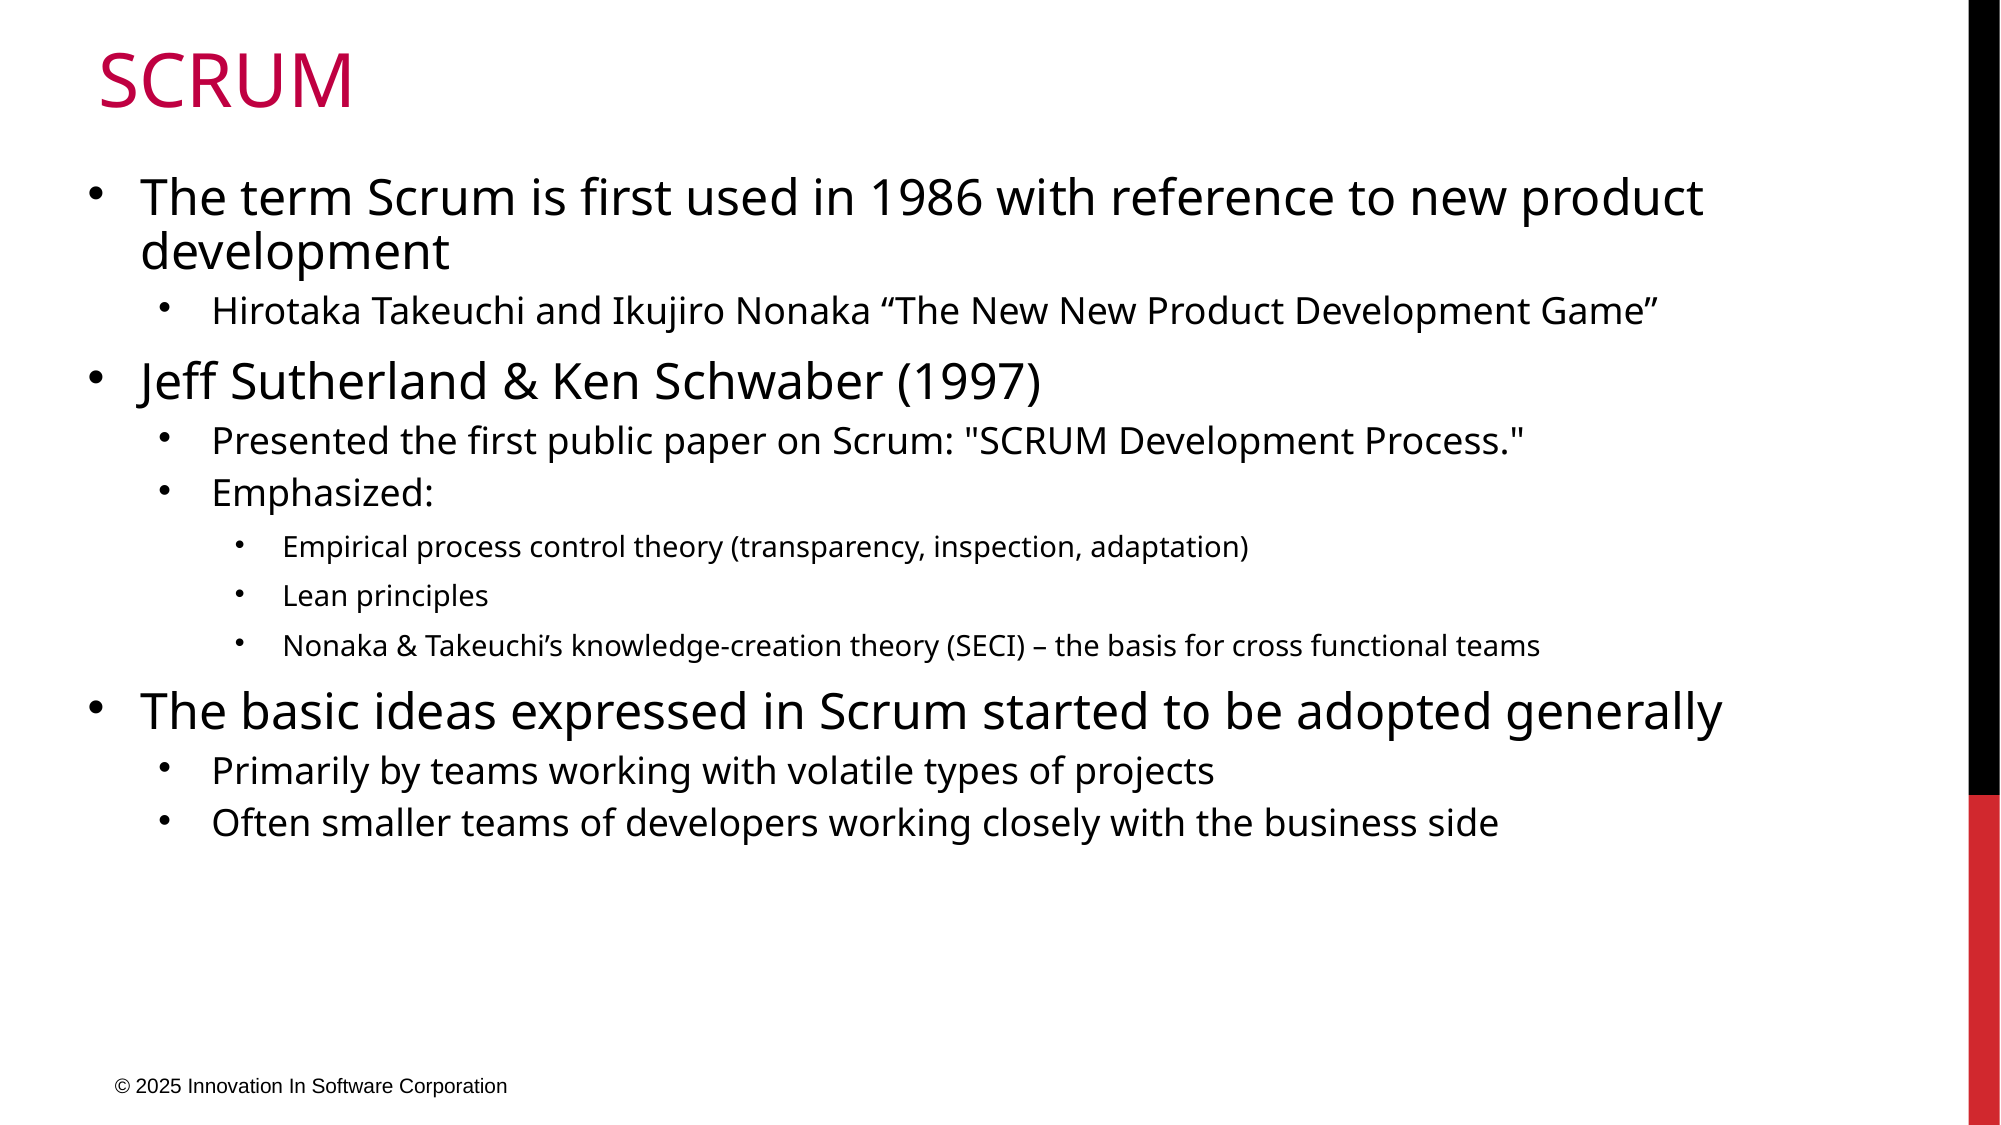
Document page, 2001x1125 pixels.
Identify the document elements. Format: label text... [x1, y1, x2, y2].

list The term Scrum is first used in 1986 with reference to new product development Hirotaka Takeuchi and Ikujiro Nonaka “The New New Product Development Game” Jeff Sutherland & Ken Schwaber (1997) Presented the first public paper on Scrum: "SCRUM Development Process." Emphasized: Empirical process control theory (transparency, inspection, adaptation) Lean principles Nonaka & Takeuchi’s knowledge-creation theory (SECI) – the basis for cross functional teams The basic ideas expressed in Scrum started to be adopted generally Primarily by teams working with volatile types of projects Often smaller teams of developers working closely with the business side [69, 172, 1874, 1001]
title Scrum [98, 0, 1923, 186]
footer © 2025 Innovation In Software Corporation [99, 1065, 850, 1112]
